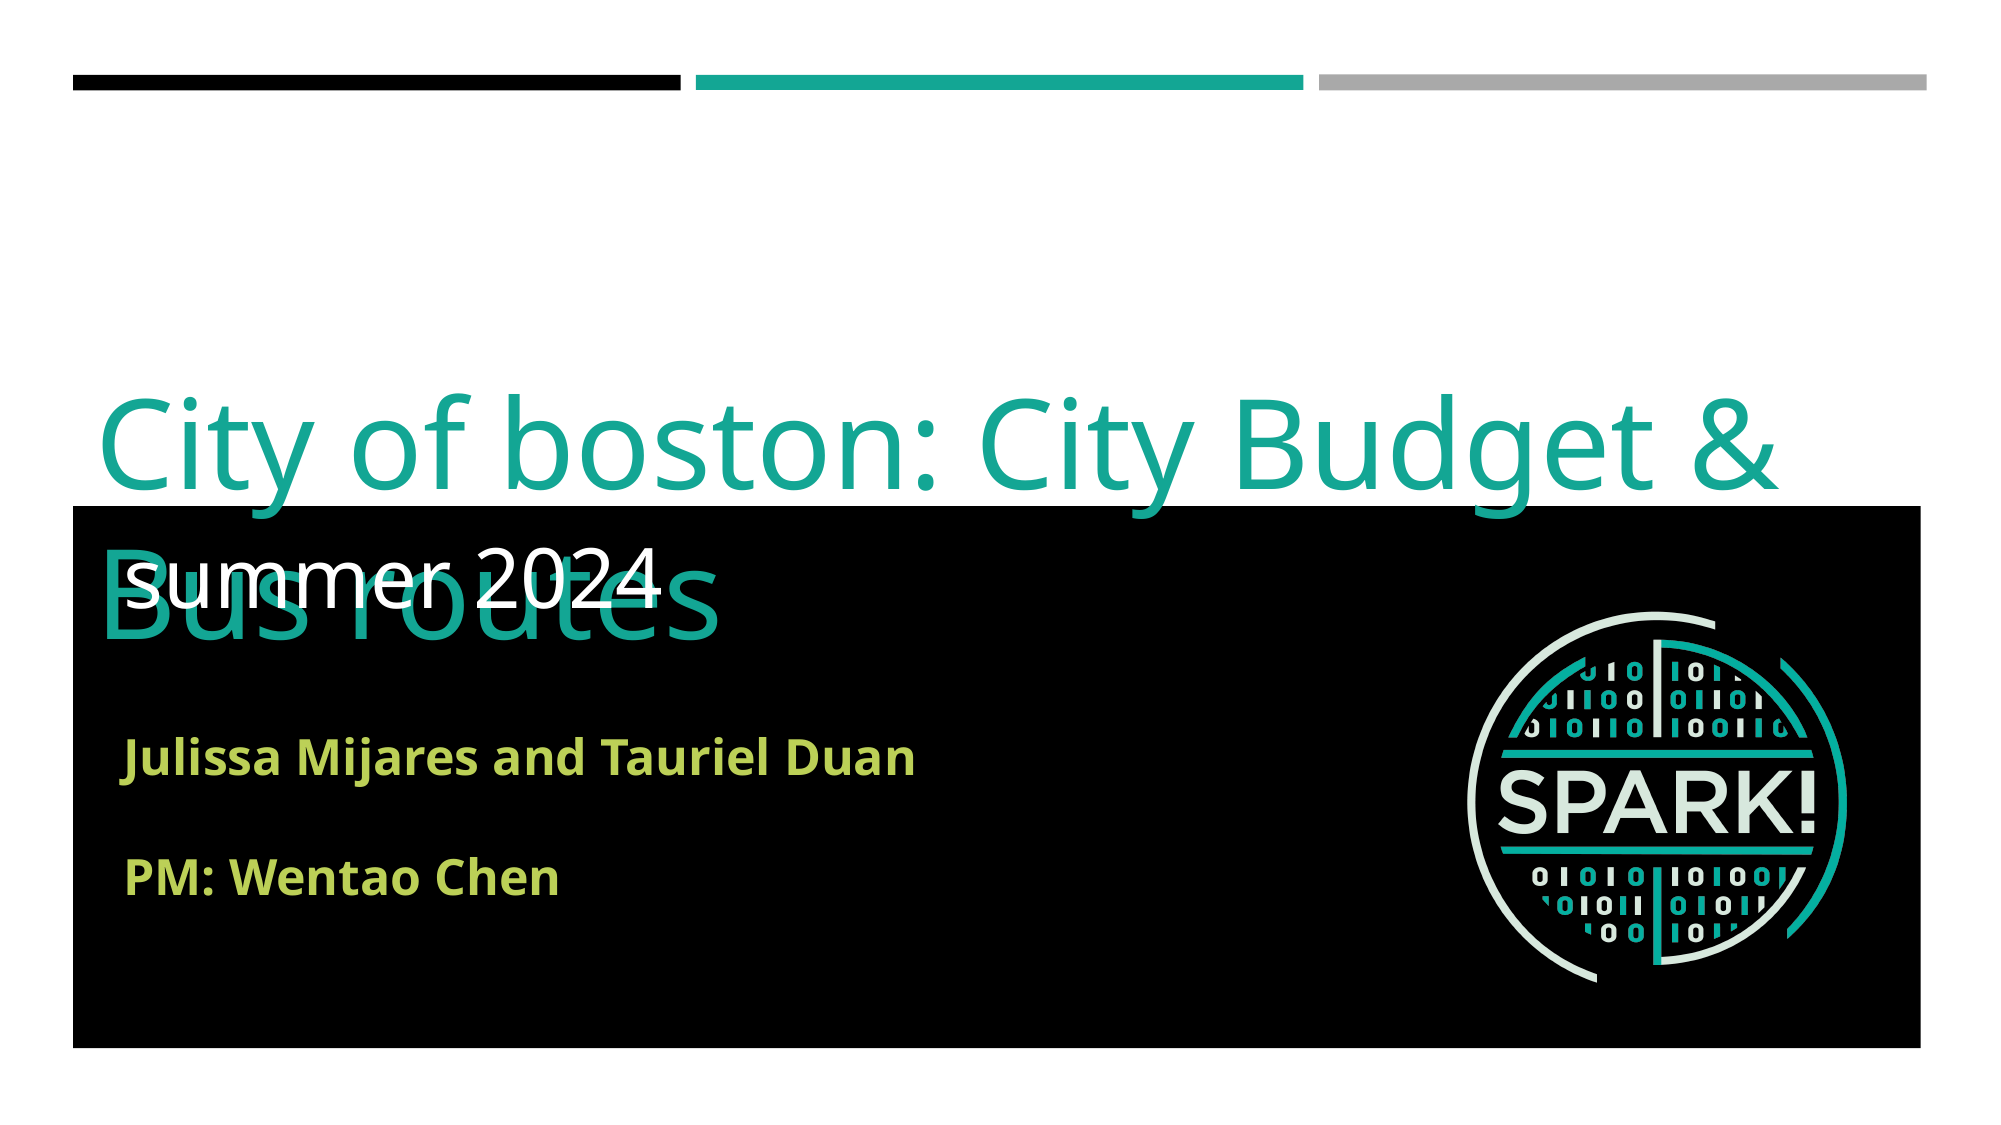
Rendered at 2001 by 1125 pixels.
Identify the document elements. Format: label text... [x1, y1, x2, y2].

text_box City of boston: City Budget & Bus routes [80, 356, 1843, 524]
text_box summer 2024 Julissa Mijares and Tauriel Duan PM: Wentao Chen [108, 517, 1044, 913]
picture [1463, 607, 1851, 988]
